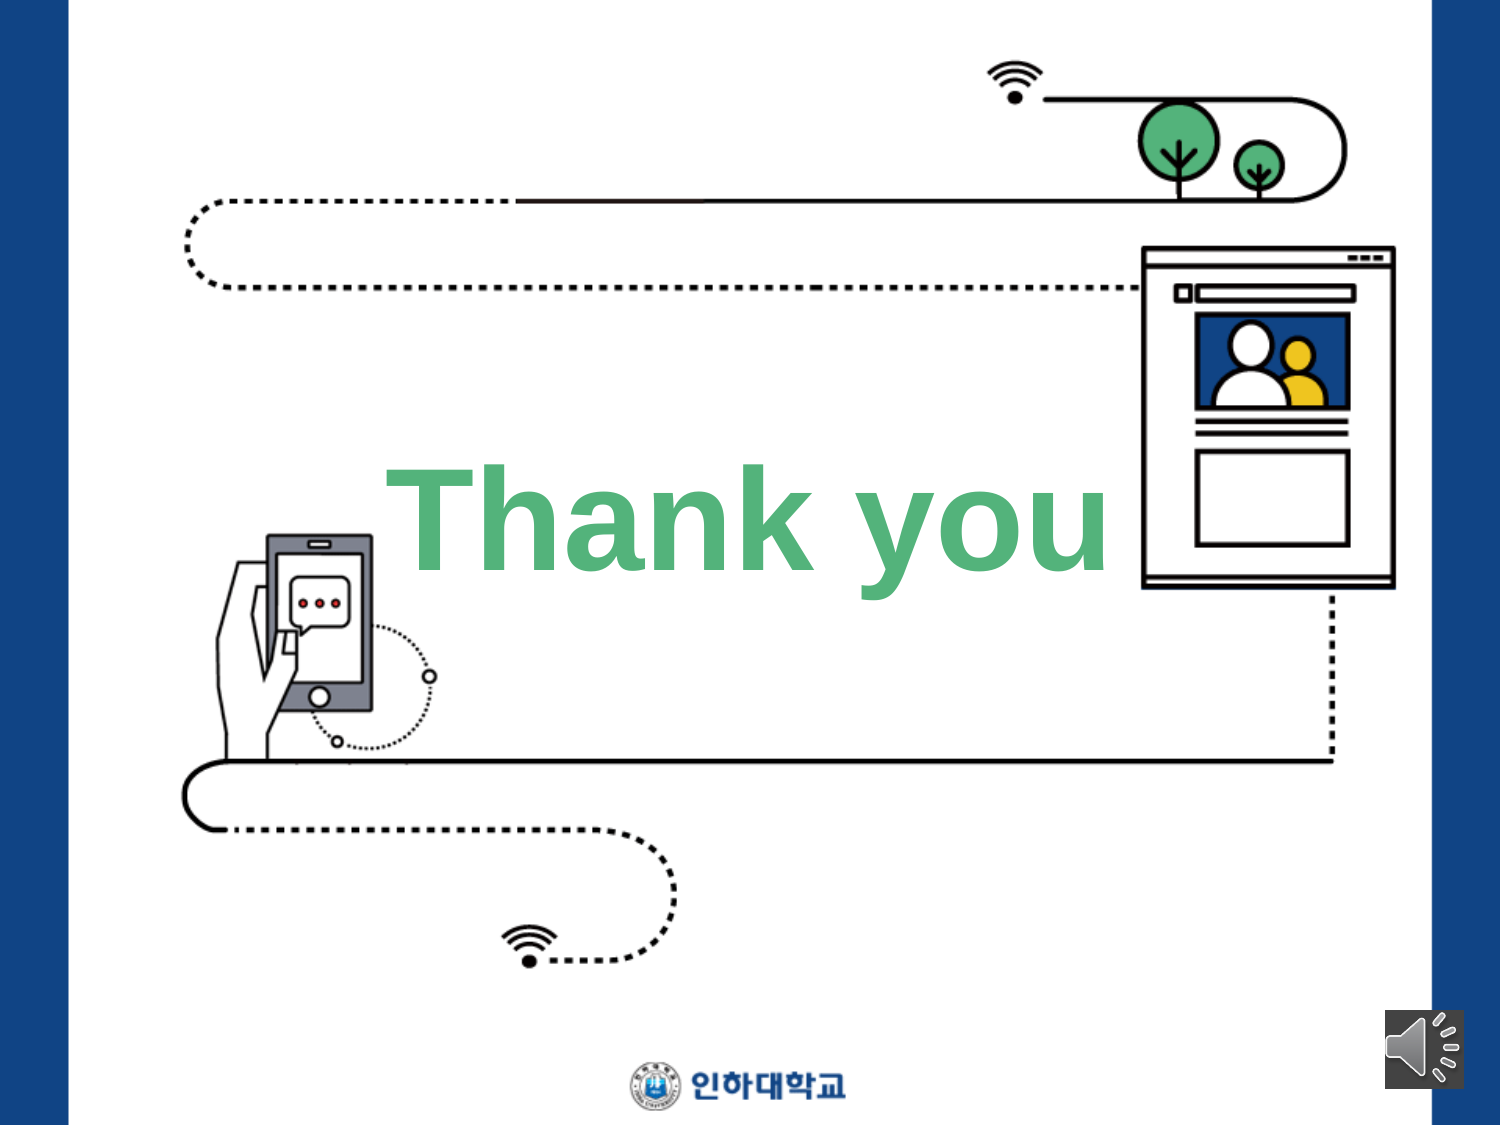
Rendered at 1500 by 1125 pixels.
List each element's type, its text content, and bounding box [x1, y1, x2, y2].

text_box Thank you [370, 417, 1129, 608]
picture [0, 0, 1500, 1125]
